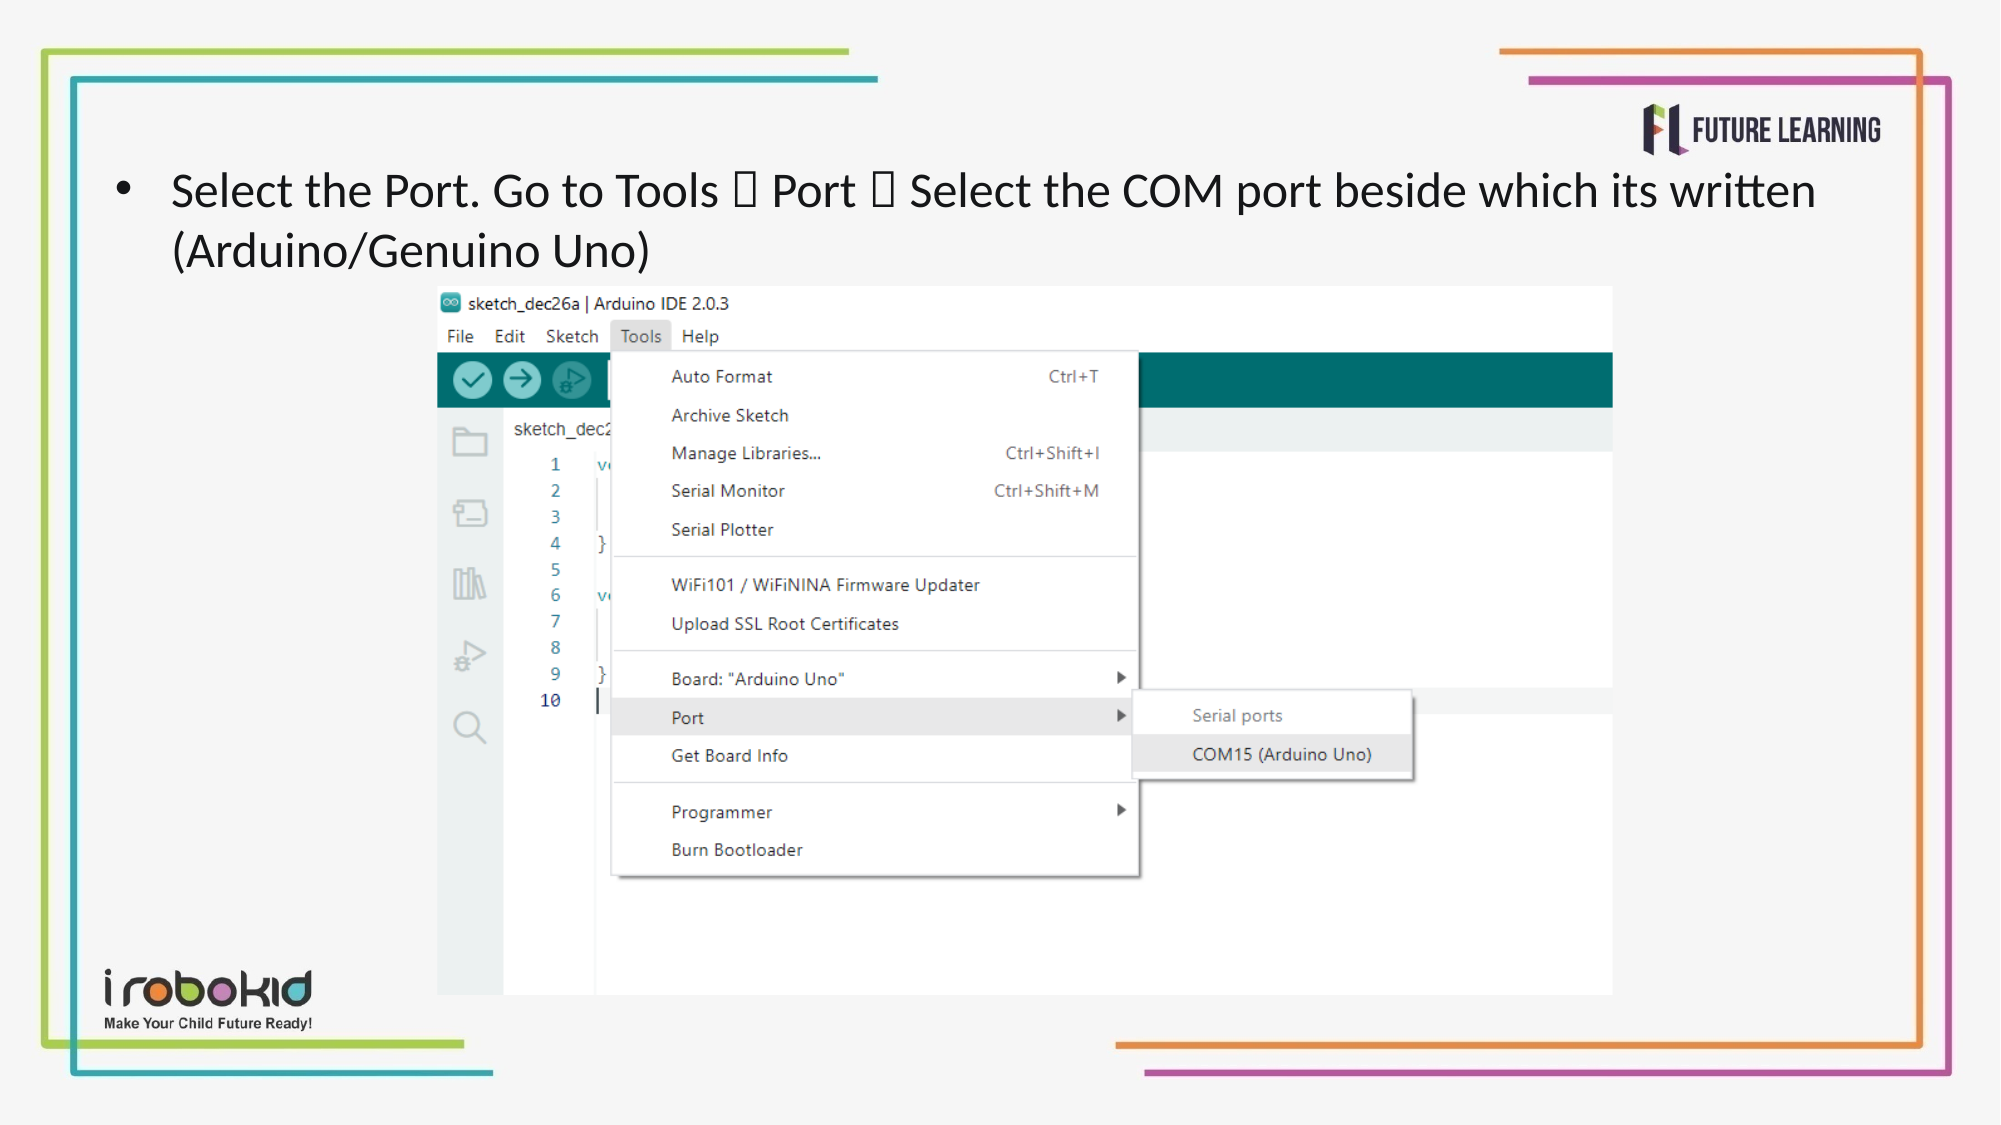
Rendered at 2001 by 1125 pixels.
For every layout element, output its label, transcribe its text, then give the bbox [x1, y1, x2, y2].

text_box Select the Port. Go to Tools  Port  Select the COM port beside which its written (Arduino/Genuino Uno) [99, 149, 1875, 285]
picture [0, 0, 2001, 1125]
